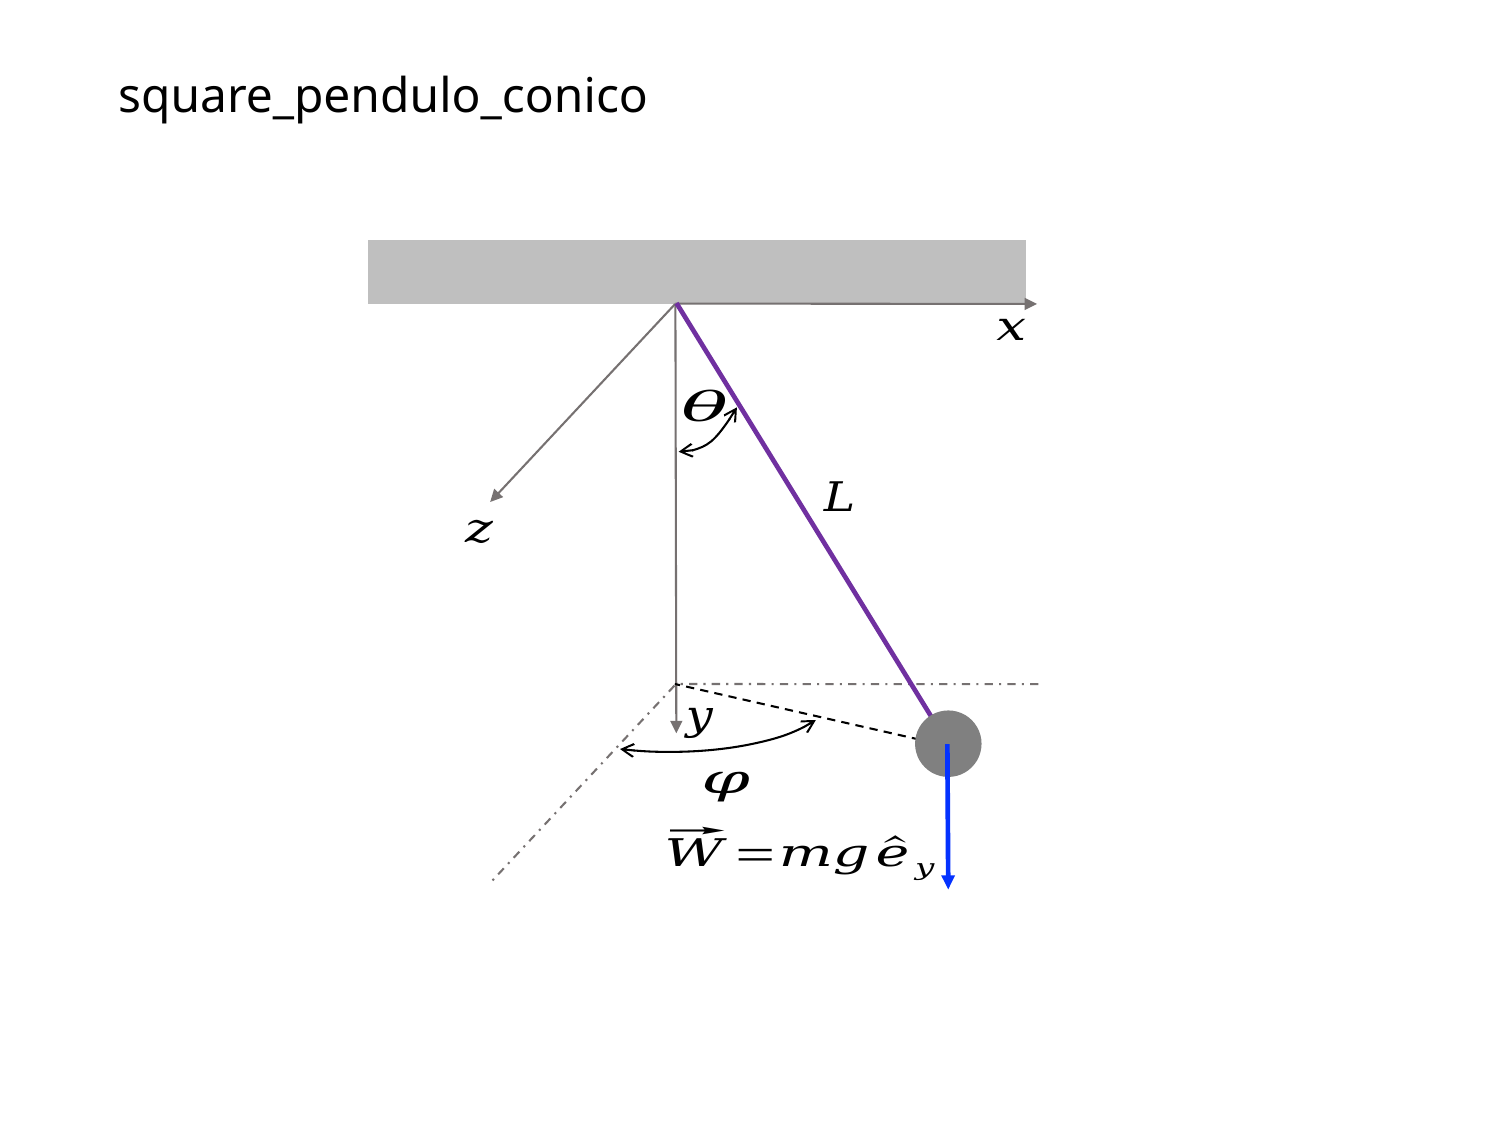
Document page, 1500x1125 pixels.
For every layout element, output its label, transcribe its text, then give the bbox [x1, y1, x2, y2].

title square_pendulo_conico [103, 59, 1397, 135]
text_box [368, 241, 1039, 890]
